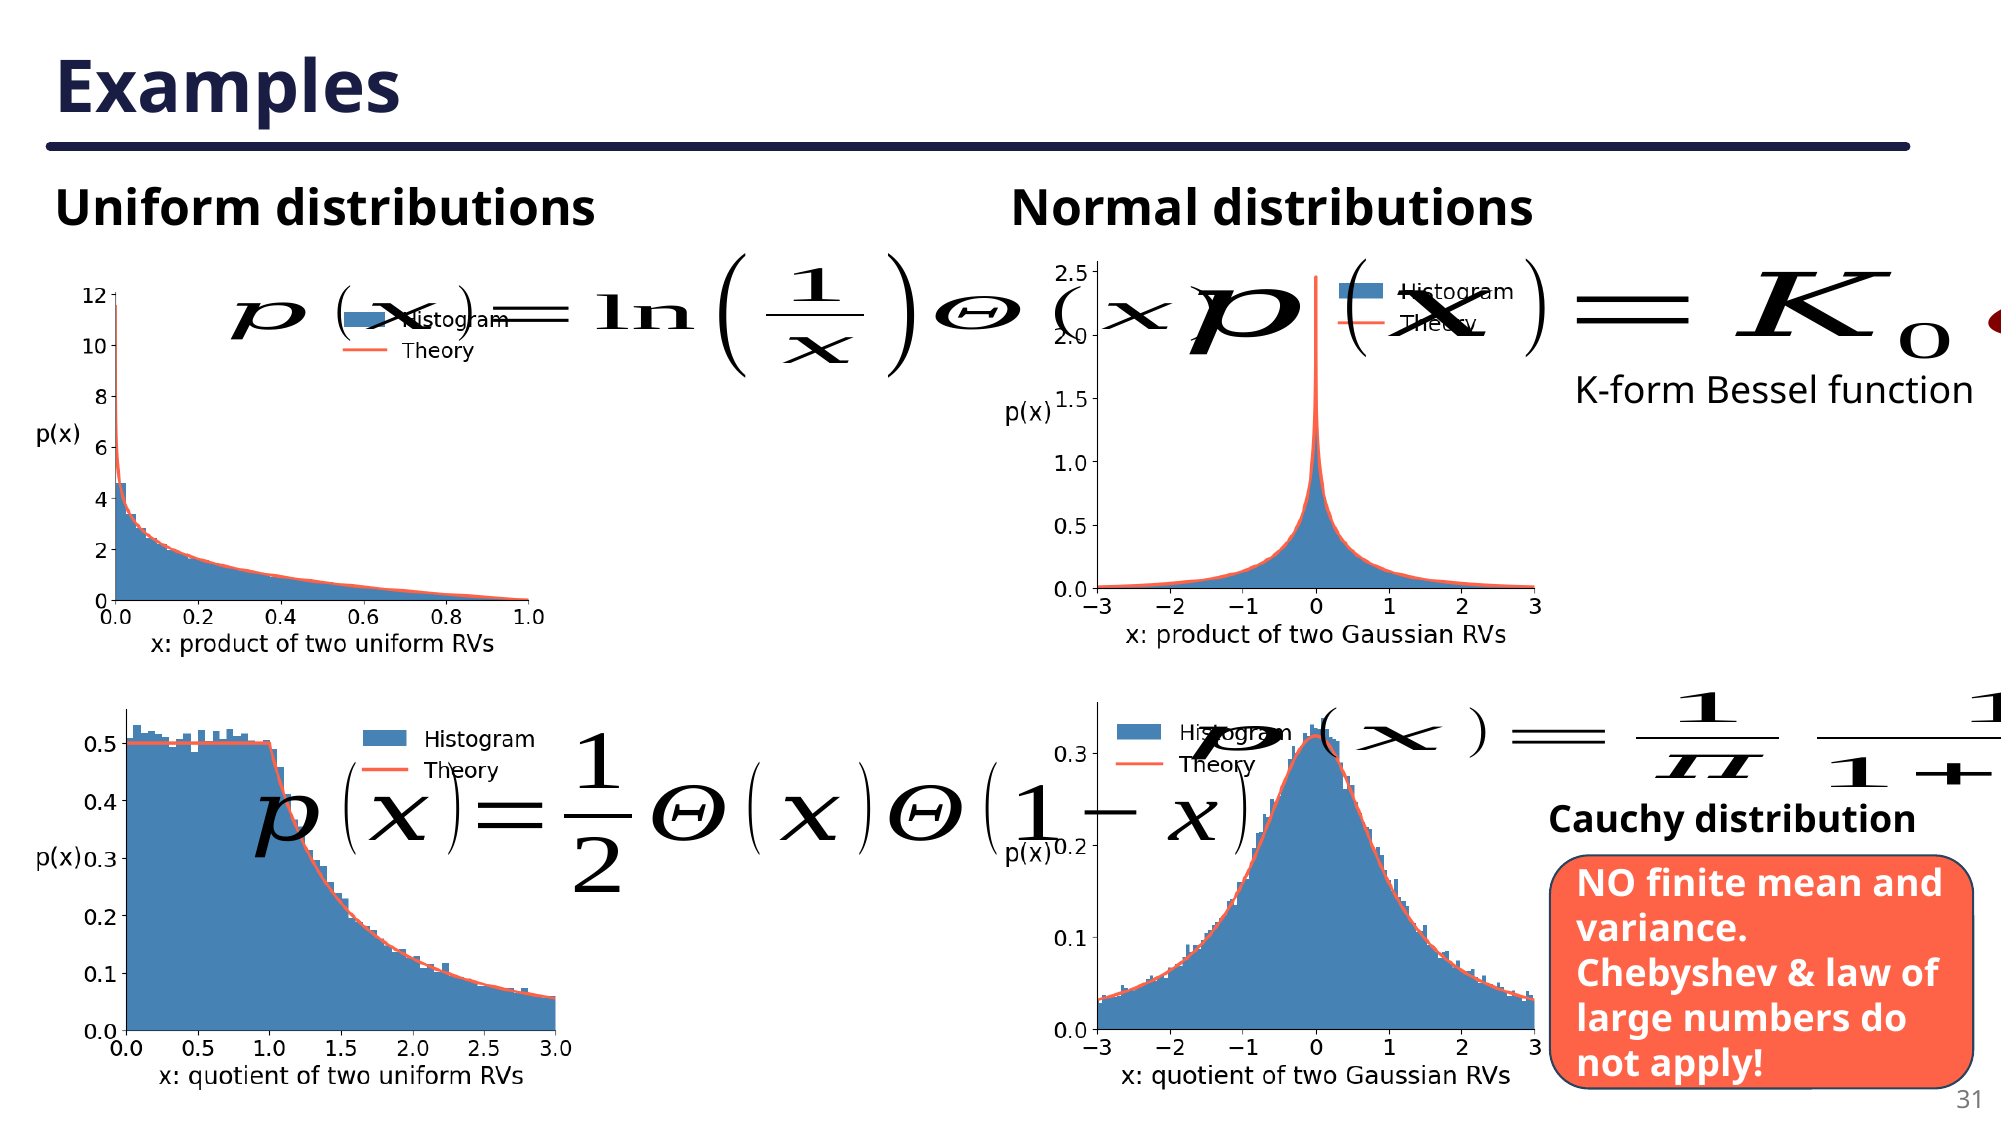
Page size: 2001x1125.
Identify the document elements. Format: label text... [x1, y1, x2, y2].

title Examples [39, 0, 1896, 198]
picture [995, 694, 1550, 1097]
text_box NO finite mean and variance. Chebyshev & law of large numbers do not apply! [1550, 854, 1975, 1090]
picture [995, 253, 1550, 656]
picture [26, 701, 581, 1097]
text_box Uniform distributions [39, 168, 726, 243]
text_box Cauchy distribution [1550, 787, 2000, 847]
slide_number 31 [1550, 1070, 2000, 1125]
picture [26, 278, 553, 664]
text_box Normal distributions [995, 168, 1682, 243]
